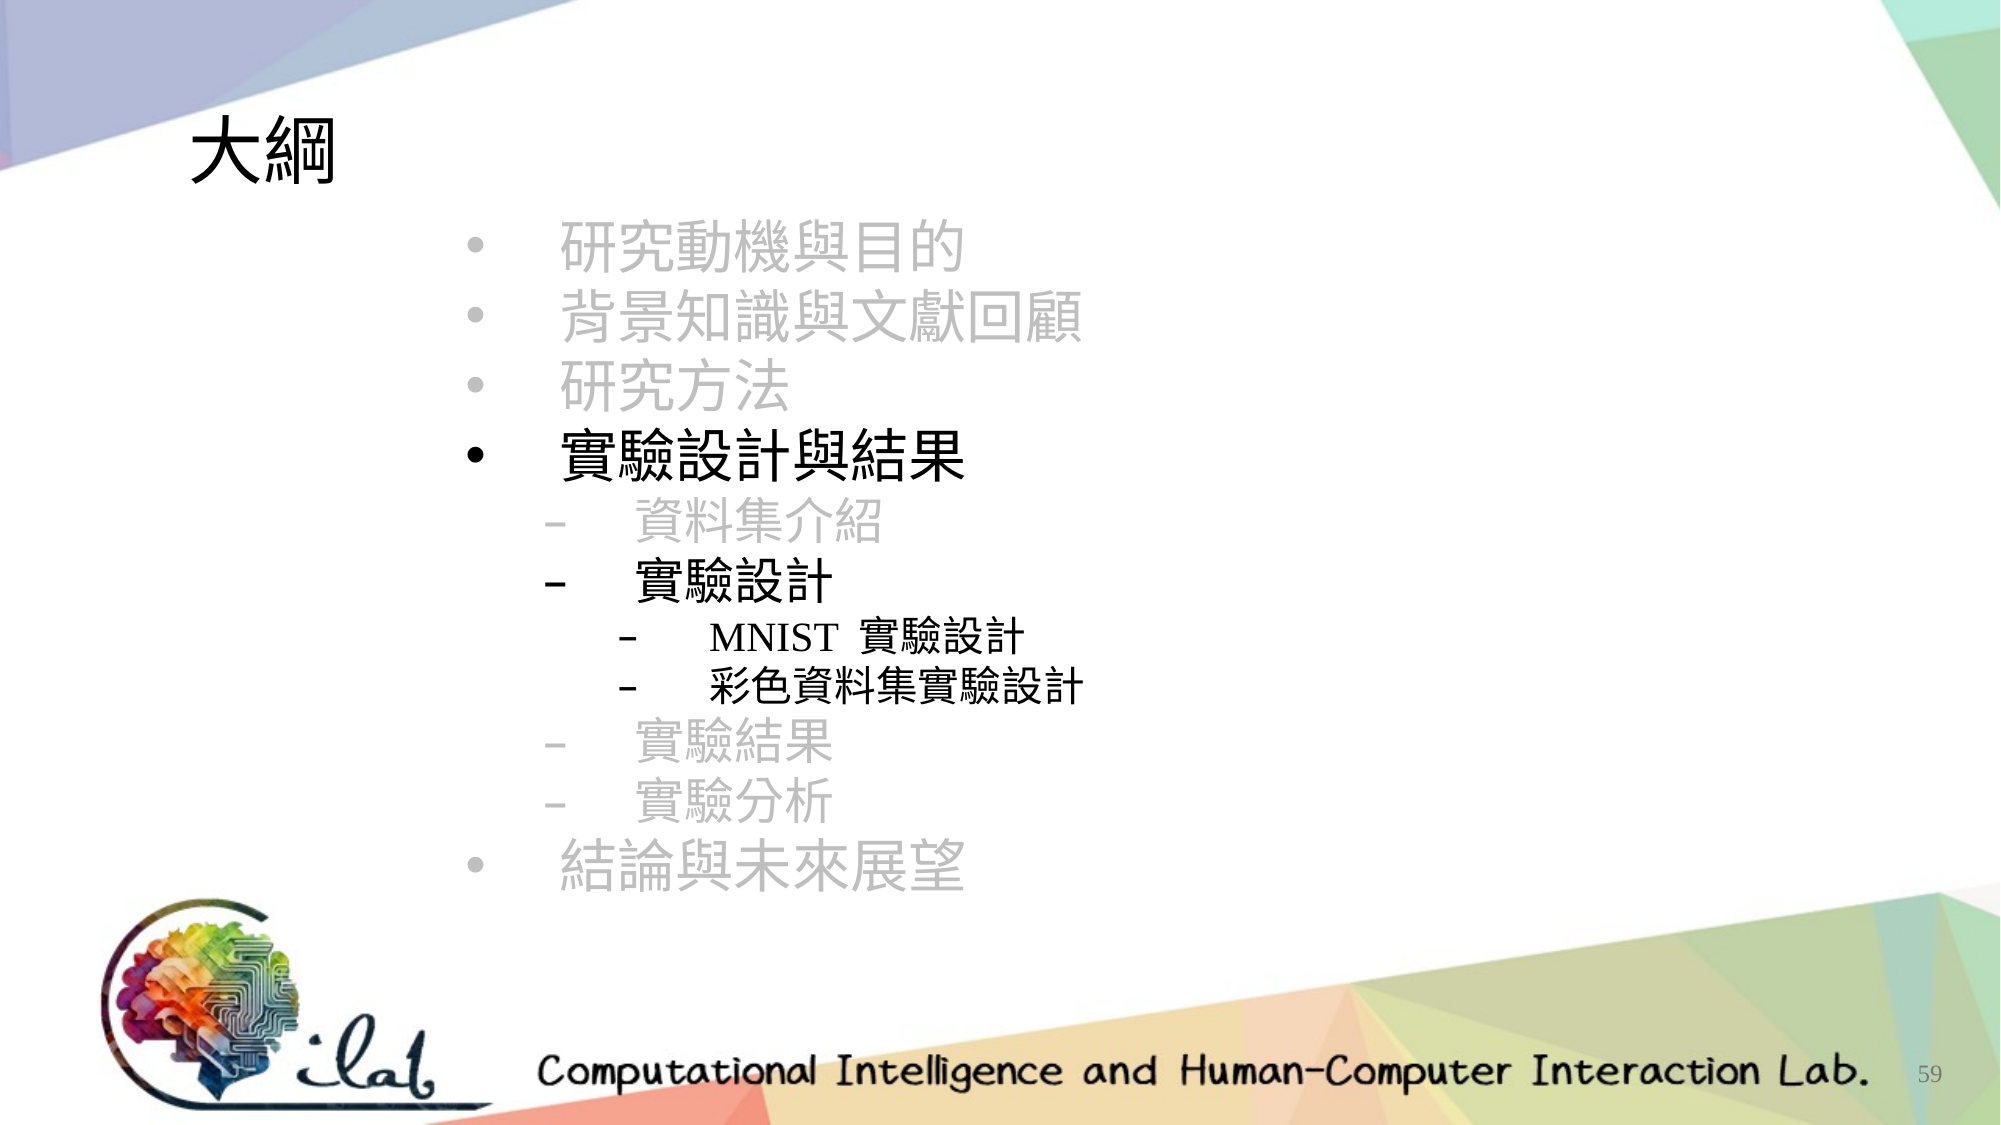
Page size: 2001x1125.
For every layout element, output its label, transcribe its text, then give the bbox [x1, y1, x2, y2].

text_box 研究動機與目的 背景知識與文獻回顧 研究方法 實驗設計與結果 資料集介紹 實驗設計 MNIST 實驗設計 彩色資料集實驗設計 實驗結果 實驗分析 結論與未來展望 [450, 202, 1550, 907]
picture [0, 0, 2001, 1125]
slide_number 59 [1507, 1042, 1958, 1103]
text_box 大綱 [114, 96, 412, 201]
